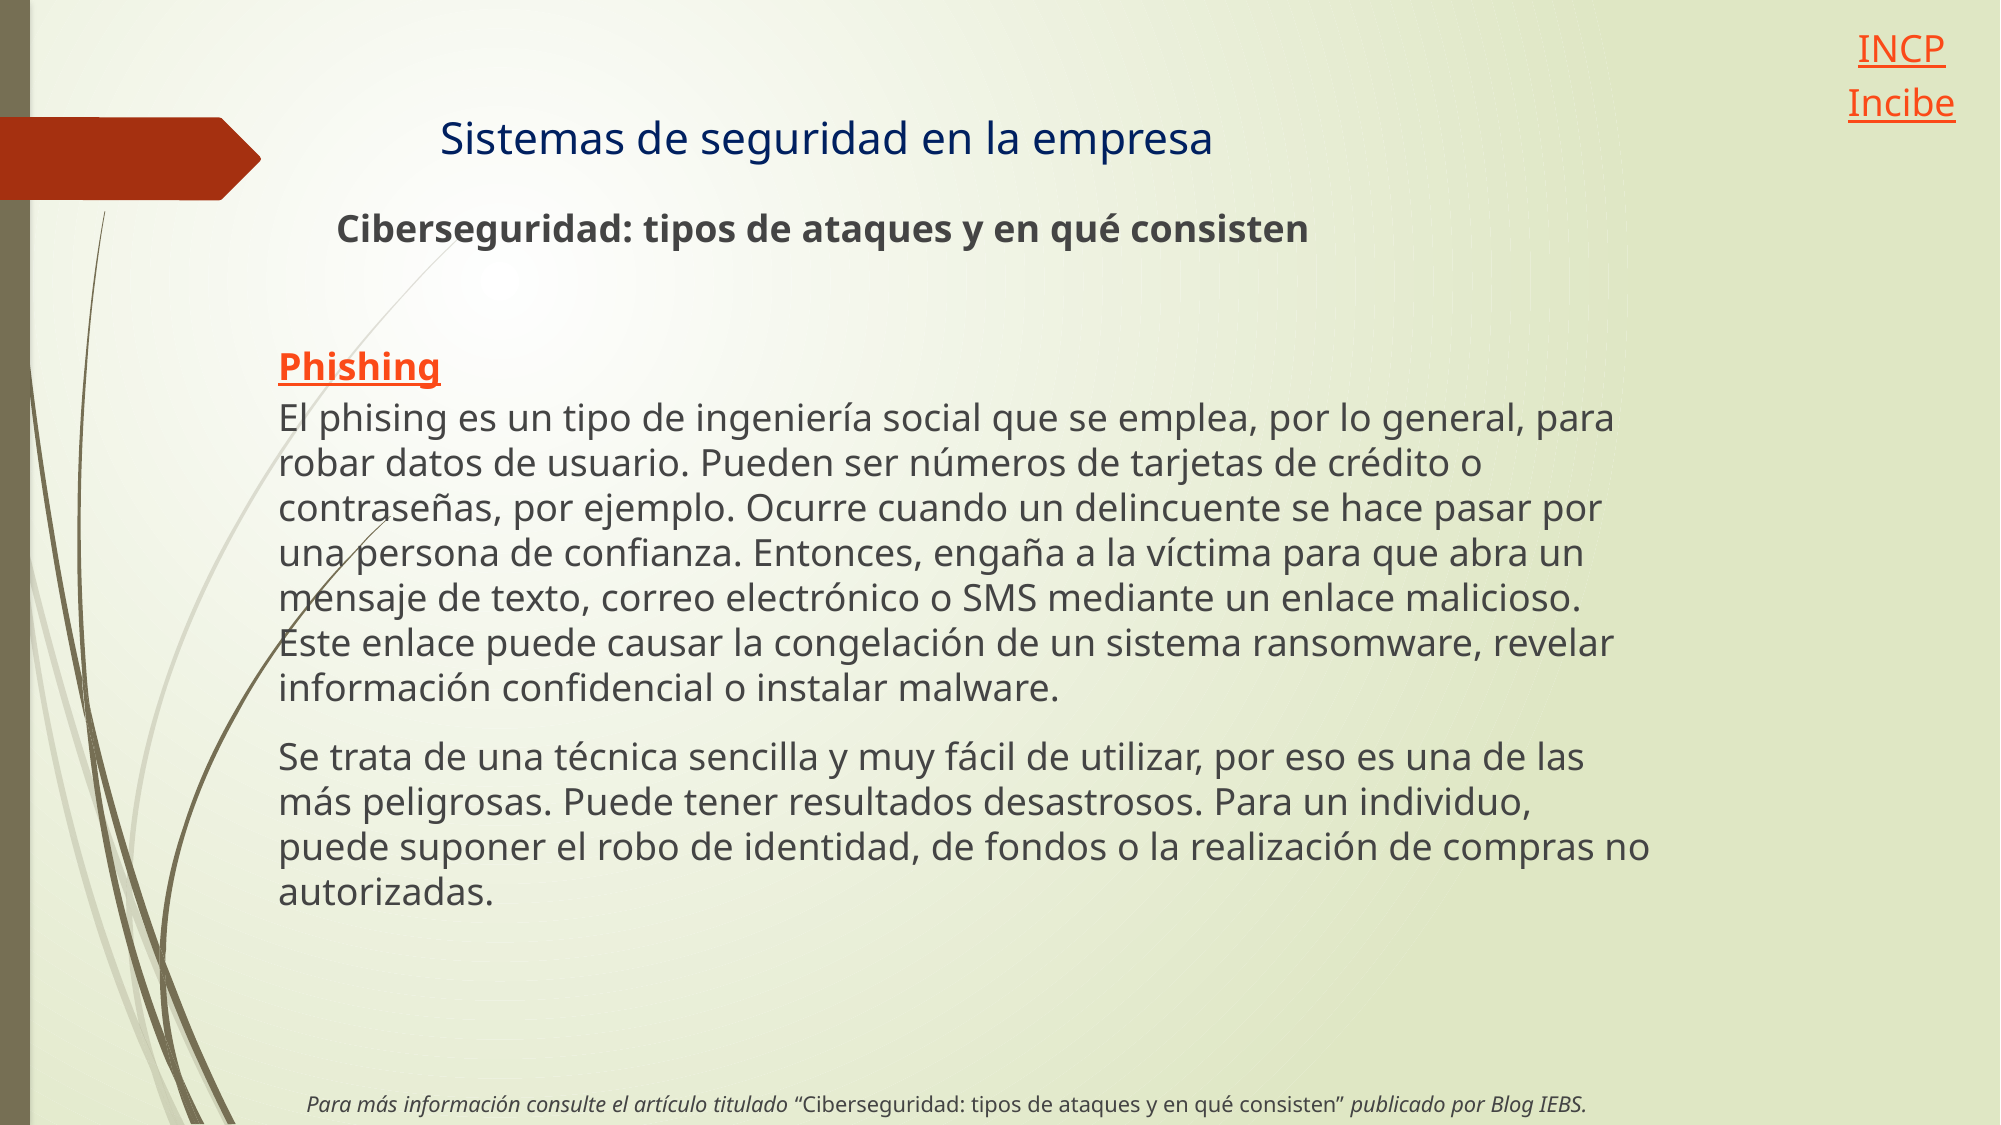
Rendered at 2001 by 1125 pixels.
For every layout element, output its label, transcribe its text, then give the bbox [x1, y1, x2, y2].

text_box Incibe [1833, 72, 1971, 138]
text_box Phishing El phising es un tipo de ingeniería social que se emplea, por lo general, para robar datos de usuario. Pueden ser números de tarjetas de crédito o contraseñas, por ejemplo. Ocurre cuando un delincuente se hace pasar por una persona de confianza. Entonces, engaña a la víctima para que abra un mensaje de texto, correo electrónico o SMS mediante un enlace malicioso. Este enlace puede causar la congelación de un sistema ransomware, revelar información confidencial o instalar malware. Se trata de una técnica sencilla y muy fácil de utilizar, por eso es una de las más peligrosas. Puede tener resultados desastrosos. Para un individuo, puede suponer el robo de identidad, de fondos o la realización de compras no autorizadas. [263, 335, 1667, 920]
text_box Ciberseguridad: tipos de ataques y en qué consisten [321, 197, 1369, 258]
text_box INCP [1843, 17, 1961, 72]
text_box Sistemas de seguridad en la empresa [425, 102, 1506, 172]
text_box Para más información consulte el artículo titulado “Ciberseguridad: tipos de ataques y en qué consisten” publicado por Blog IEBS. [291, 1083, 2000, 1125]
